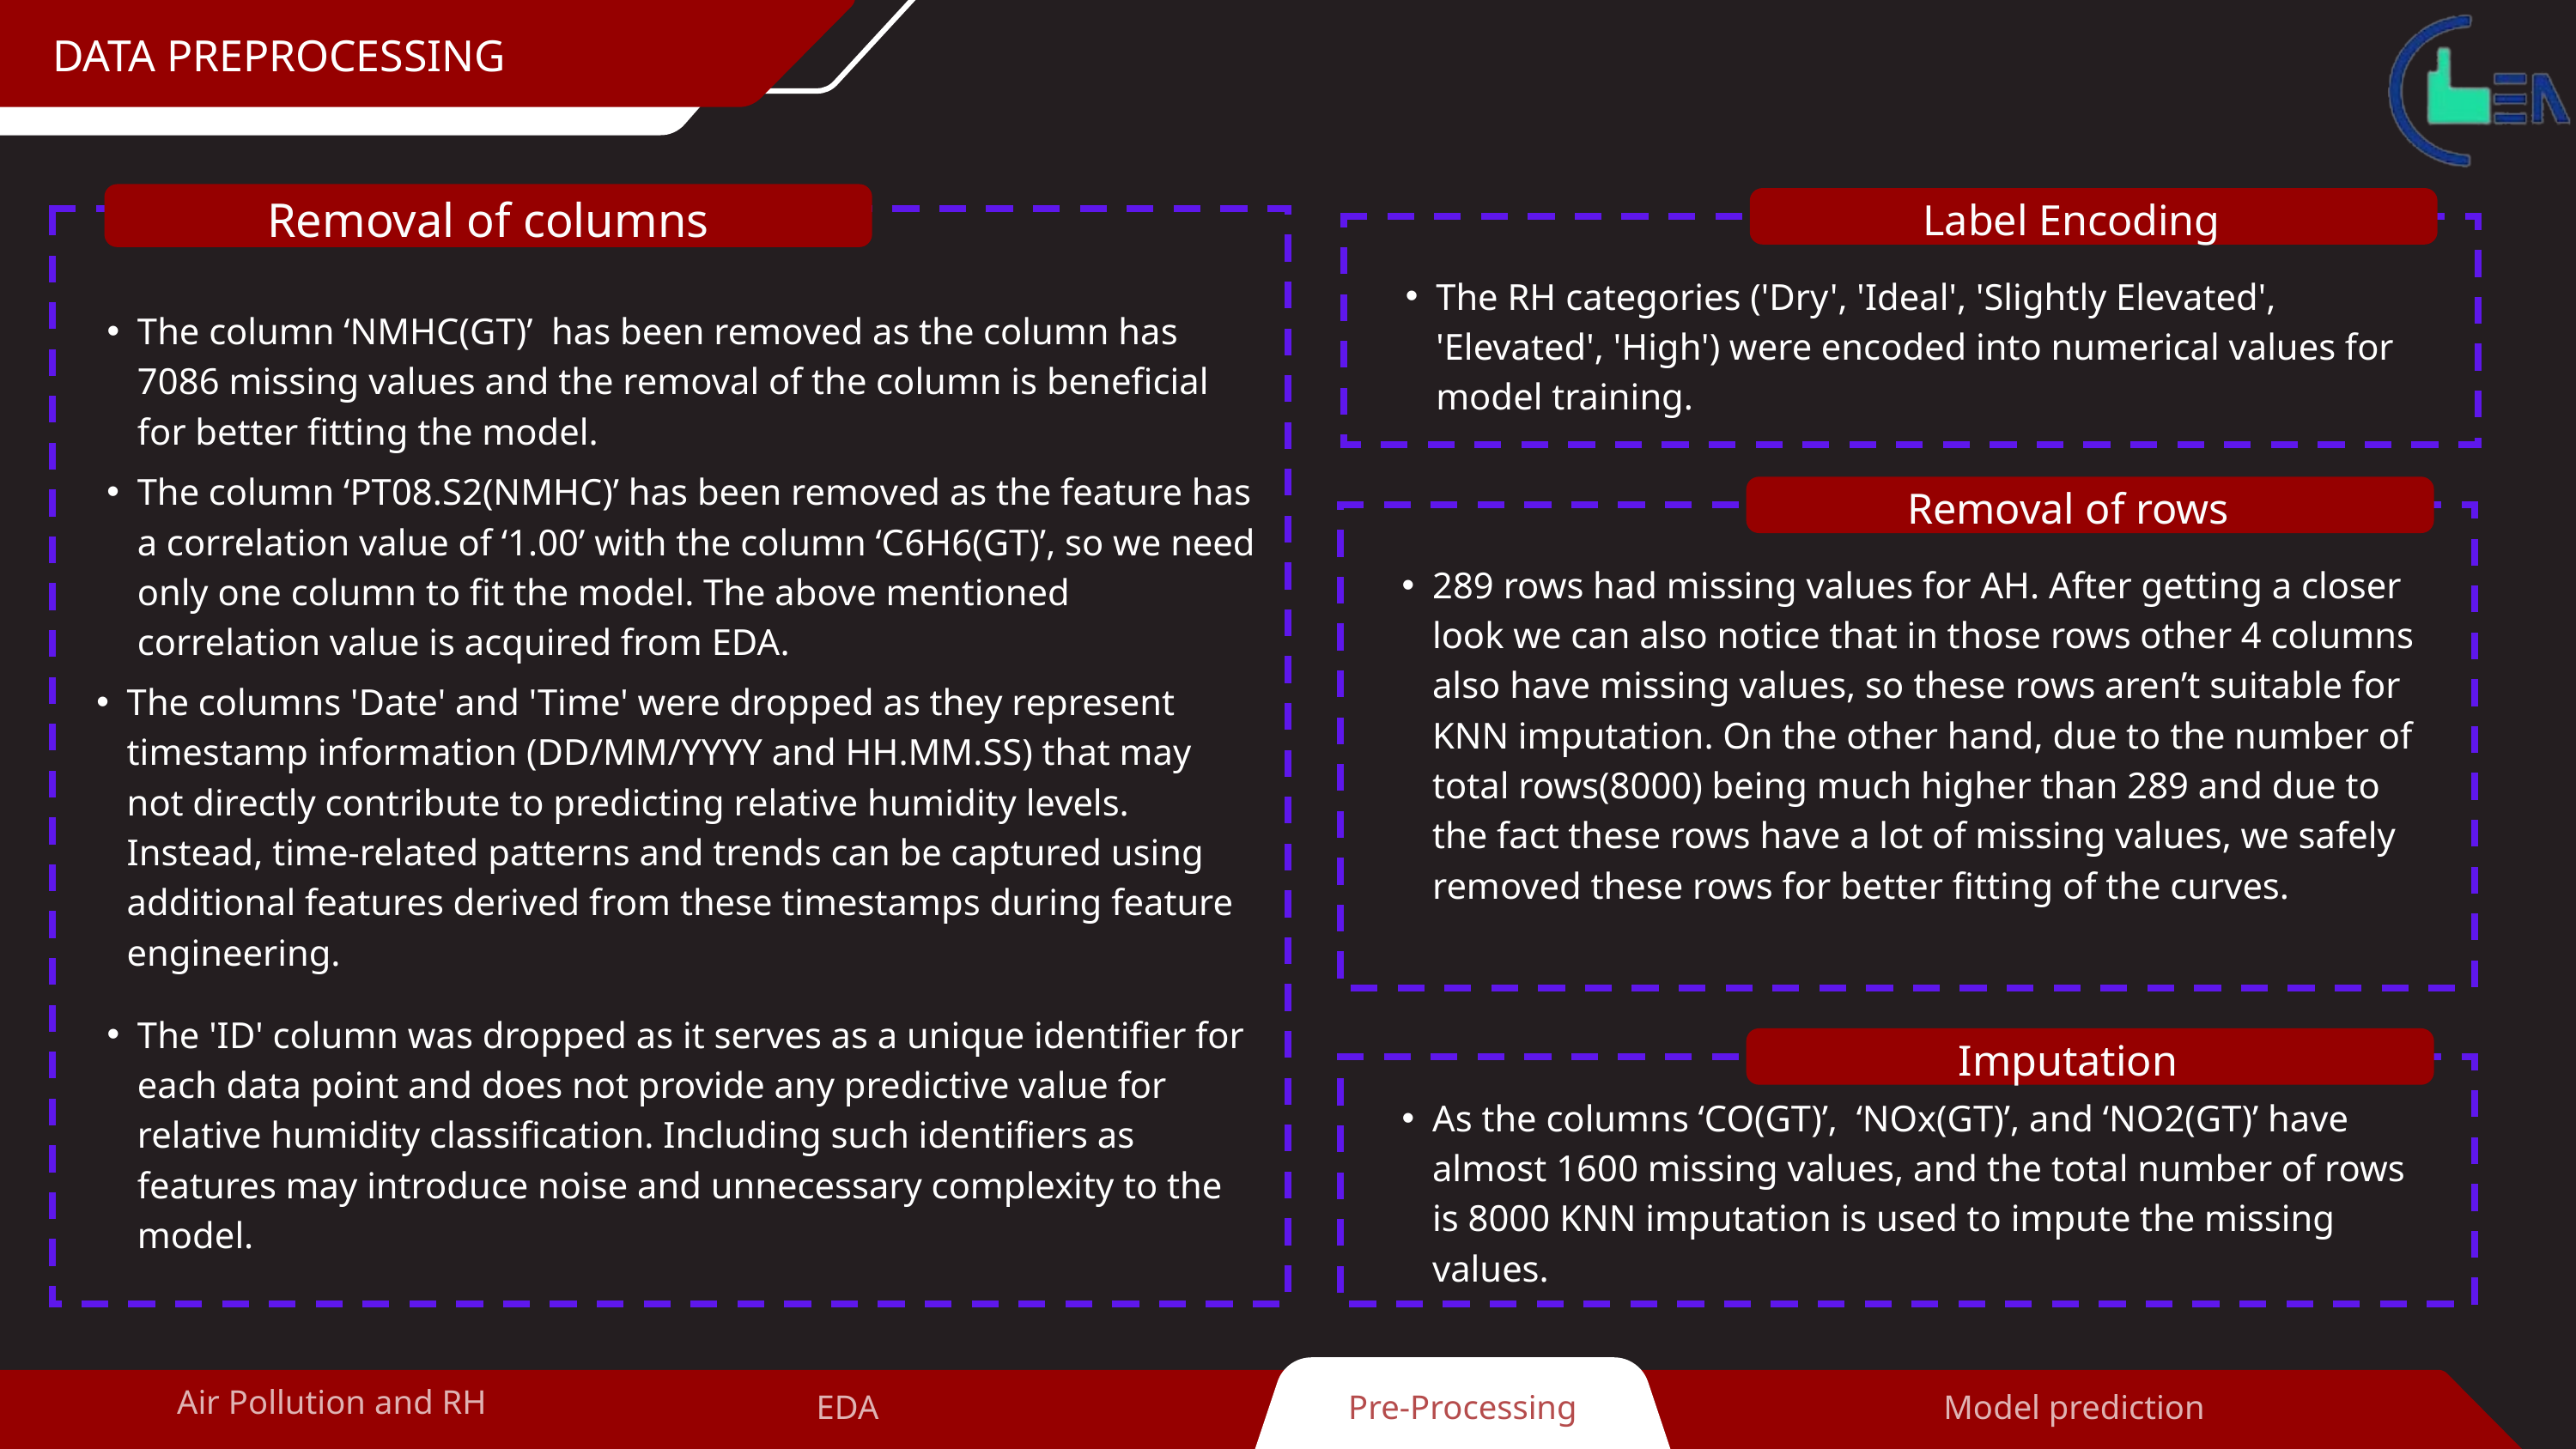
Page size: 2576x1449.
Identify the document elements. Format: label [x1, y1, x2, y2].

text_box [1796, 1369, 2571, 1449]
text_box [1746, 1028, 2434, 1085]
text_box [1746, 476, 2434, 534]
text_box [865, 0, 938, 92]
text_box [2385, 0, 2571, 185]
text_box [1340, 504, 2476, 988]
text_box [0, 0, 861, 107]
text_box [0, 1369, 1128, 1449]
text_box [1749, 187, 2438, 245]
text_box [1133, 1358, 1793, 1449]
text_box [52, 208, 1289, 1304]
text_box [1343, 215, 2479, 446]
text_box [1340, 1056, 2476, 1304]
text_box [0, 114, 785, 136]
text_box [104, 184, 872, 248]
